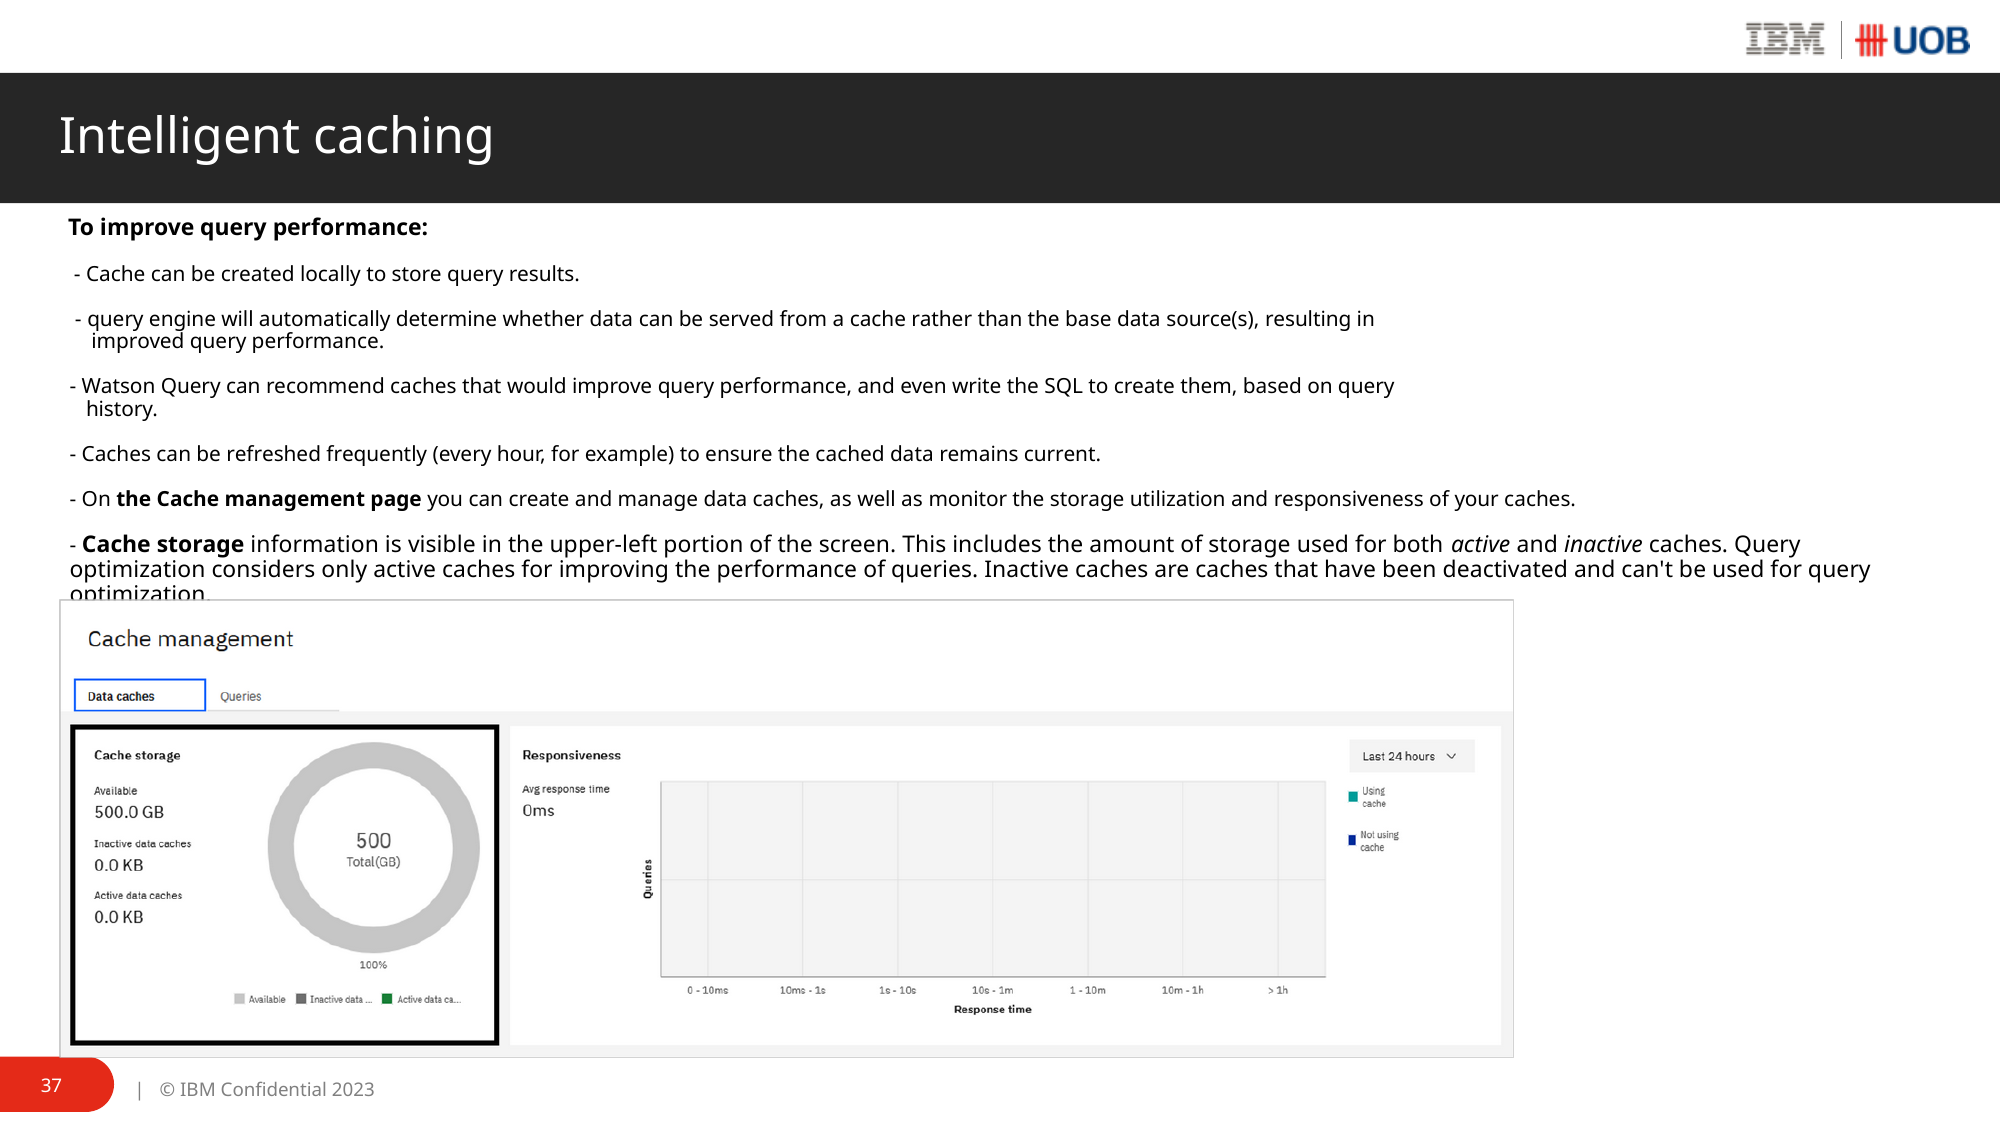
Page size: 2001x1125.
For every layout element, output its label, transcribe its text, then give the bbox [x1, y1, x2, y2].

picture [59, 599, 1514, 1058]
title Intelligent caching [59, 102, 1937, 174]
list To improve query performance: - Cache can be created locally to store query results. - query engine will automatically determine whether data can be served from a cache rather than the base data source(s), resulting in improved query performance. - Watson Query can recommend caches that would improve query performance, and even write the SQL to create them, based on query history. - Caches can be refreshed frequently (every hour, for example) to ensure the cached data remains current. - On the Cache management page you can create and manage data caches, as well as monitor the storage utilization and responsiveness of your caches. - Cache storage information is visible in the upper-left portion of the screen. This includes the amount of storage used for both active and inactive caches. Query optimization considers only active caches for improving the performance of queries. Inactive caches are caches that have been deactivated and can't be used for query optimization. [59, 211, 1937, 963]
picture [1855, 10, 1970, 71]
